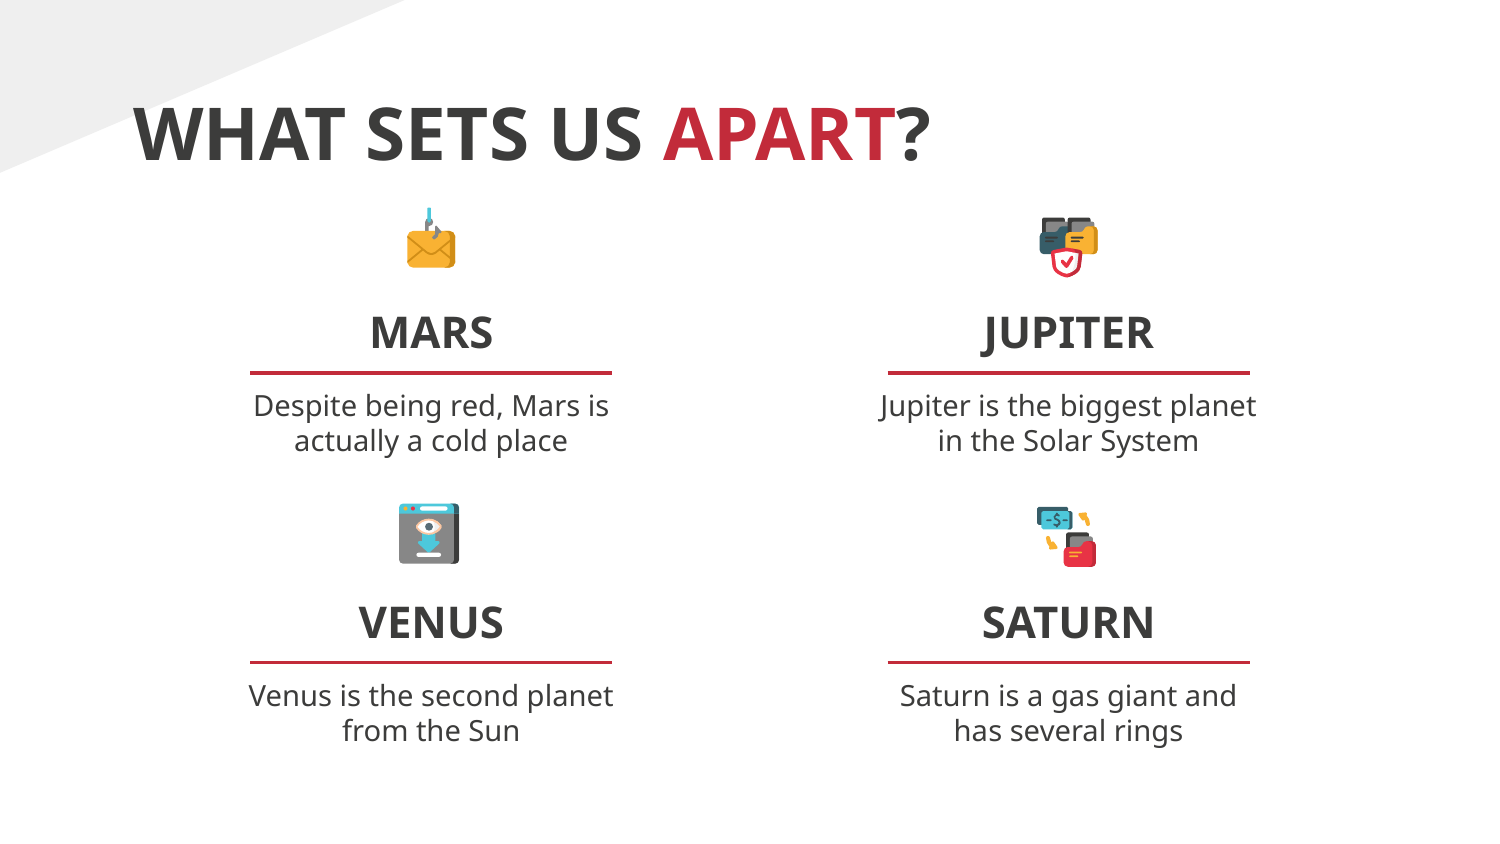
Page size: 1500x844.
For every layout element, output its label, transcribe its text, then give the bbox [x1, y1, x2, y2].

subtitle VENUS [225, 568, 638, 662]
title WHAT SETS US APART? [118, 72, 1382, 167]
subtitle SATURN [862, 568, 1275, 662]
subtitle Venus is the second planet from the Sun [225, 662, 638, 743]
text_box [407, 207, 456, 268]
subtitle MARS [225, 278, 638, 372]
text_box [398, 503, 460, 564]
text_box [1039, 217, 1098, 278]
subtitle Despite being red, Mars is actually a cold place [225, 372, 638, 452]
subtitle Saturn is a gas giant and has several rings [862, 662, 1275, 743]
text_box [1036, 506, 1097, 568]
subtitle Jupiter is the biggest planet in the Solar System [862, 372, 1275, 452]
subtitle JUPITER [862, 278, 1275, 372]
